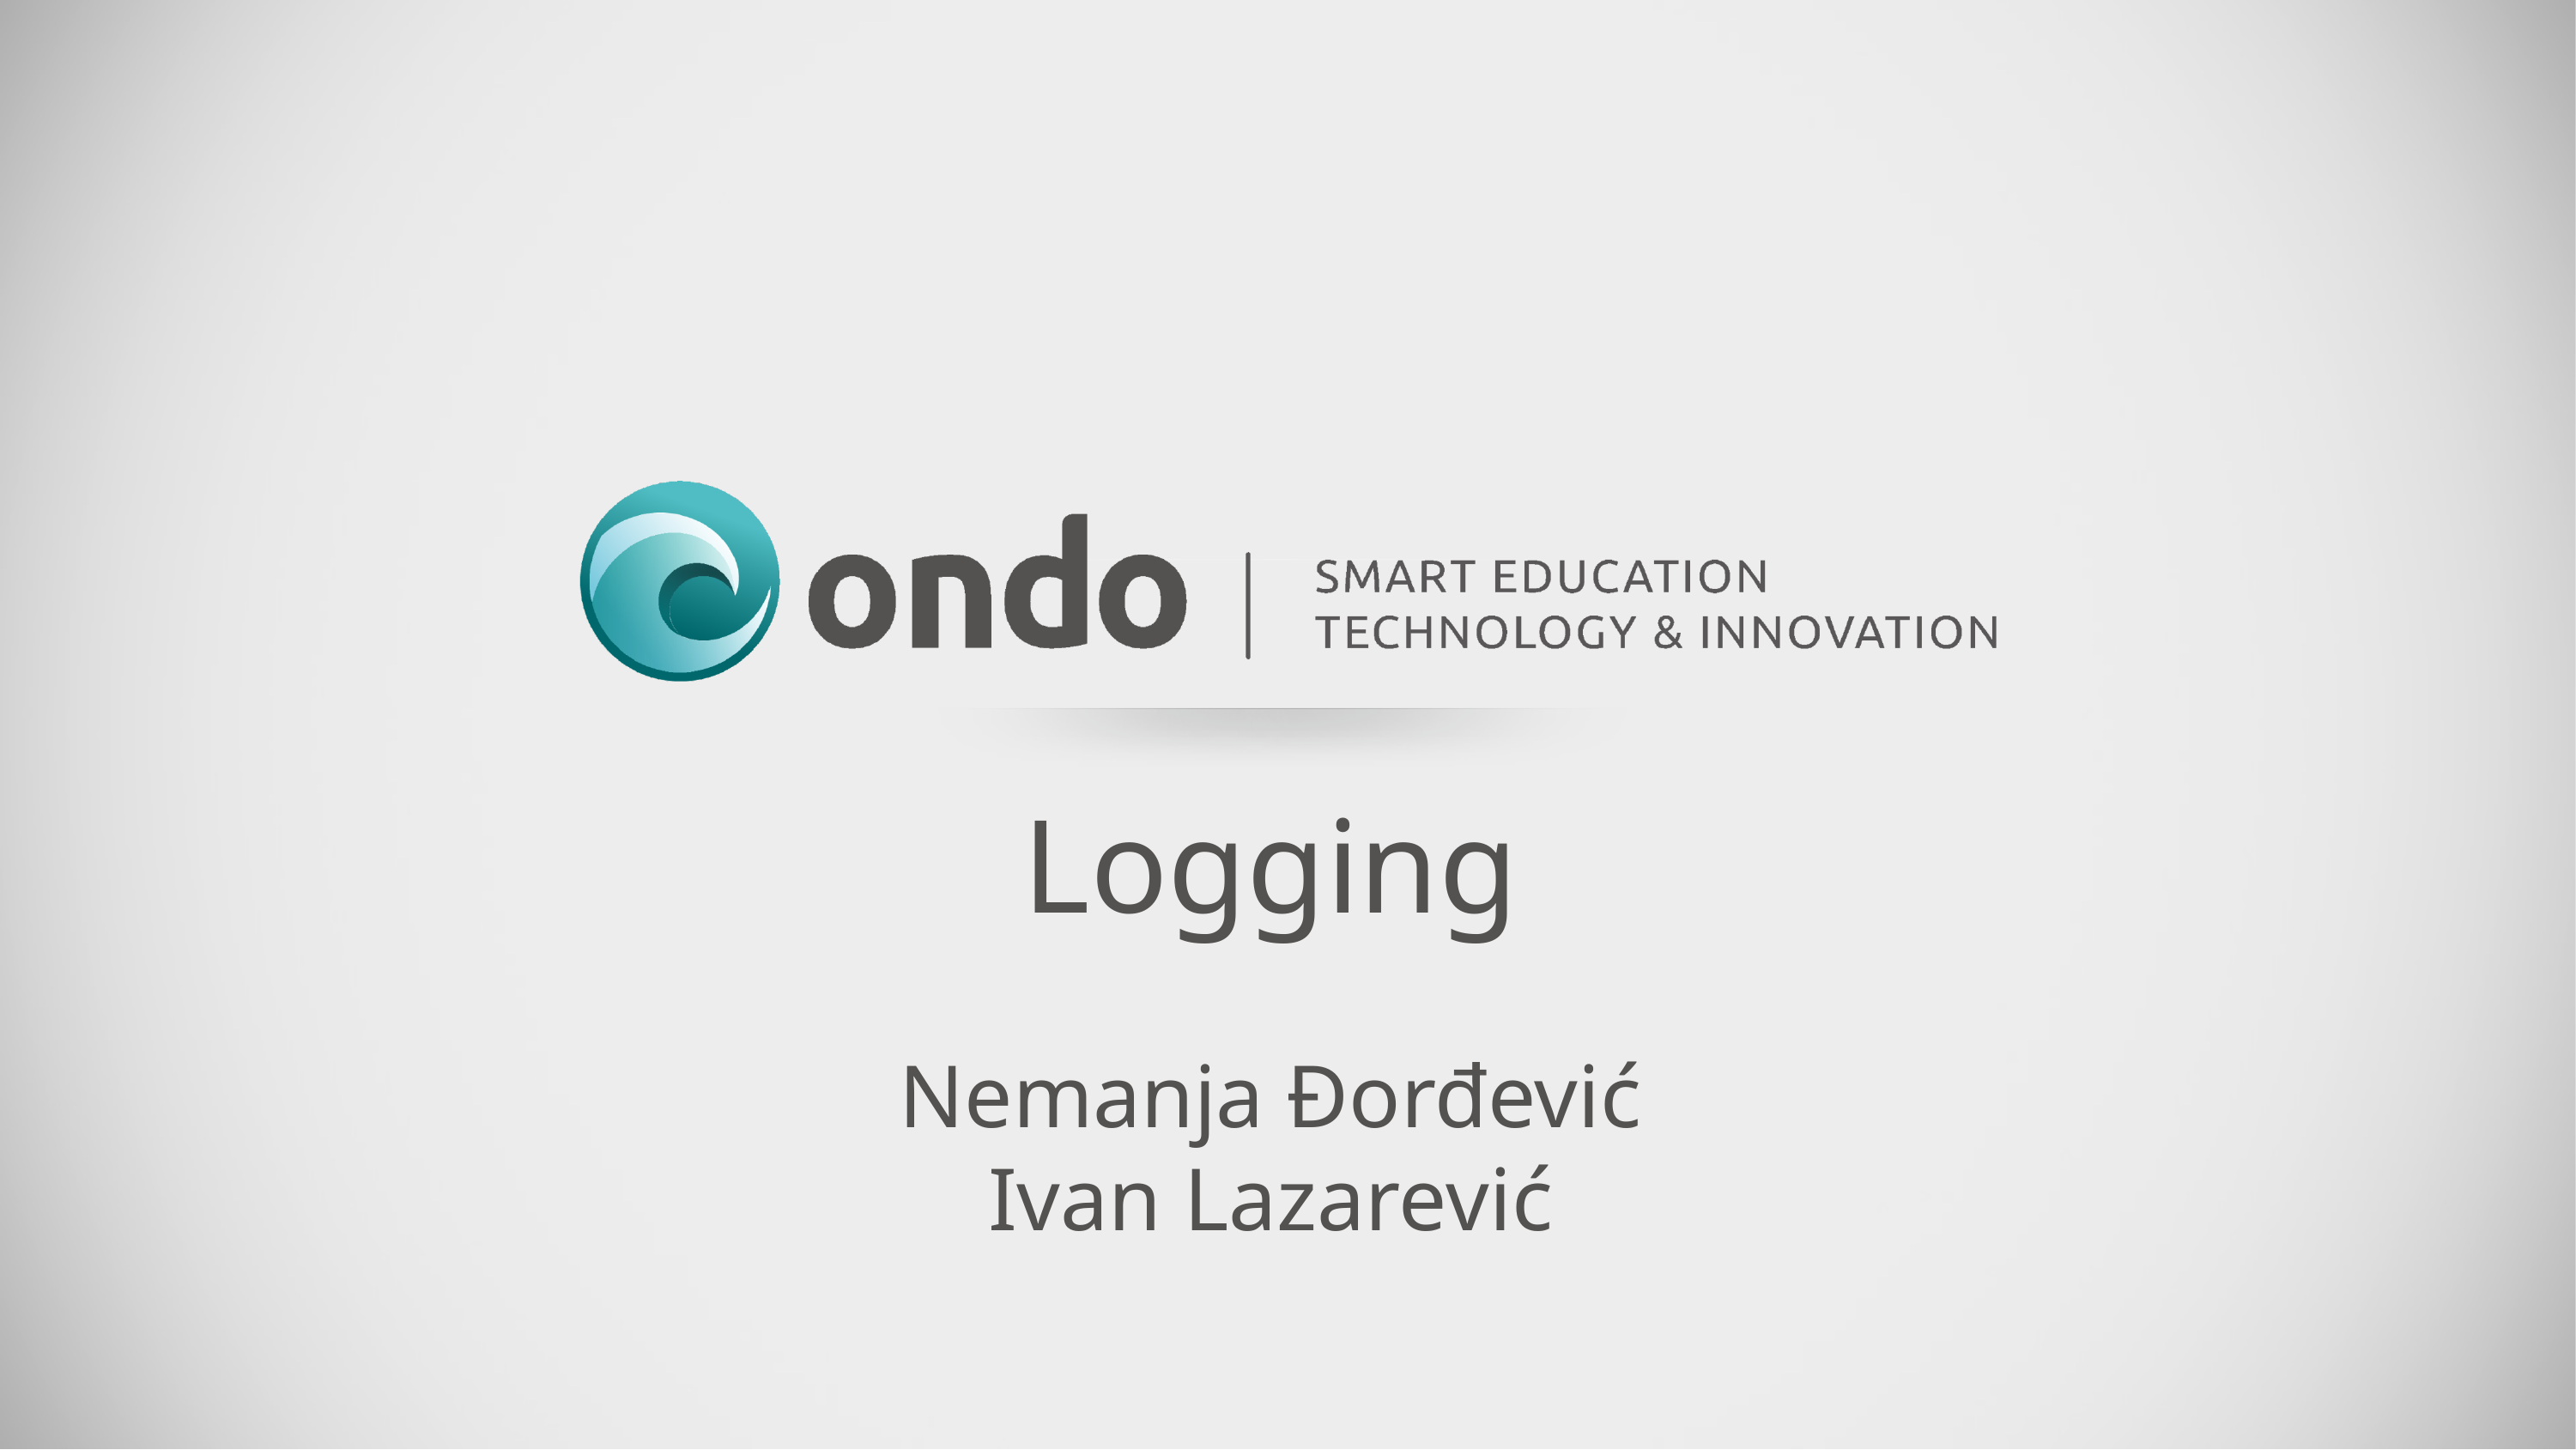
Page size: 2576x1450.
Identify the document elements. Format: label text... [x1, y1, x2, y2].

picture [0, 0, 2576, 1449]
text_box Logging Nemanja Đorđević Ivan Lazarević [525, 778, 2015, 1255]
